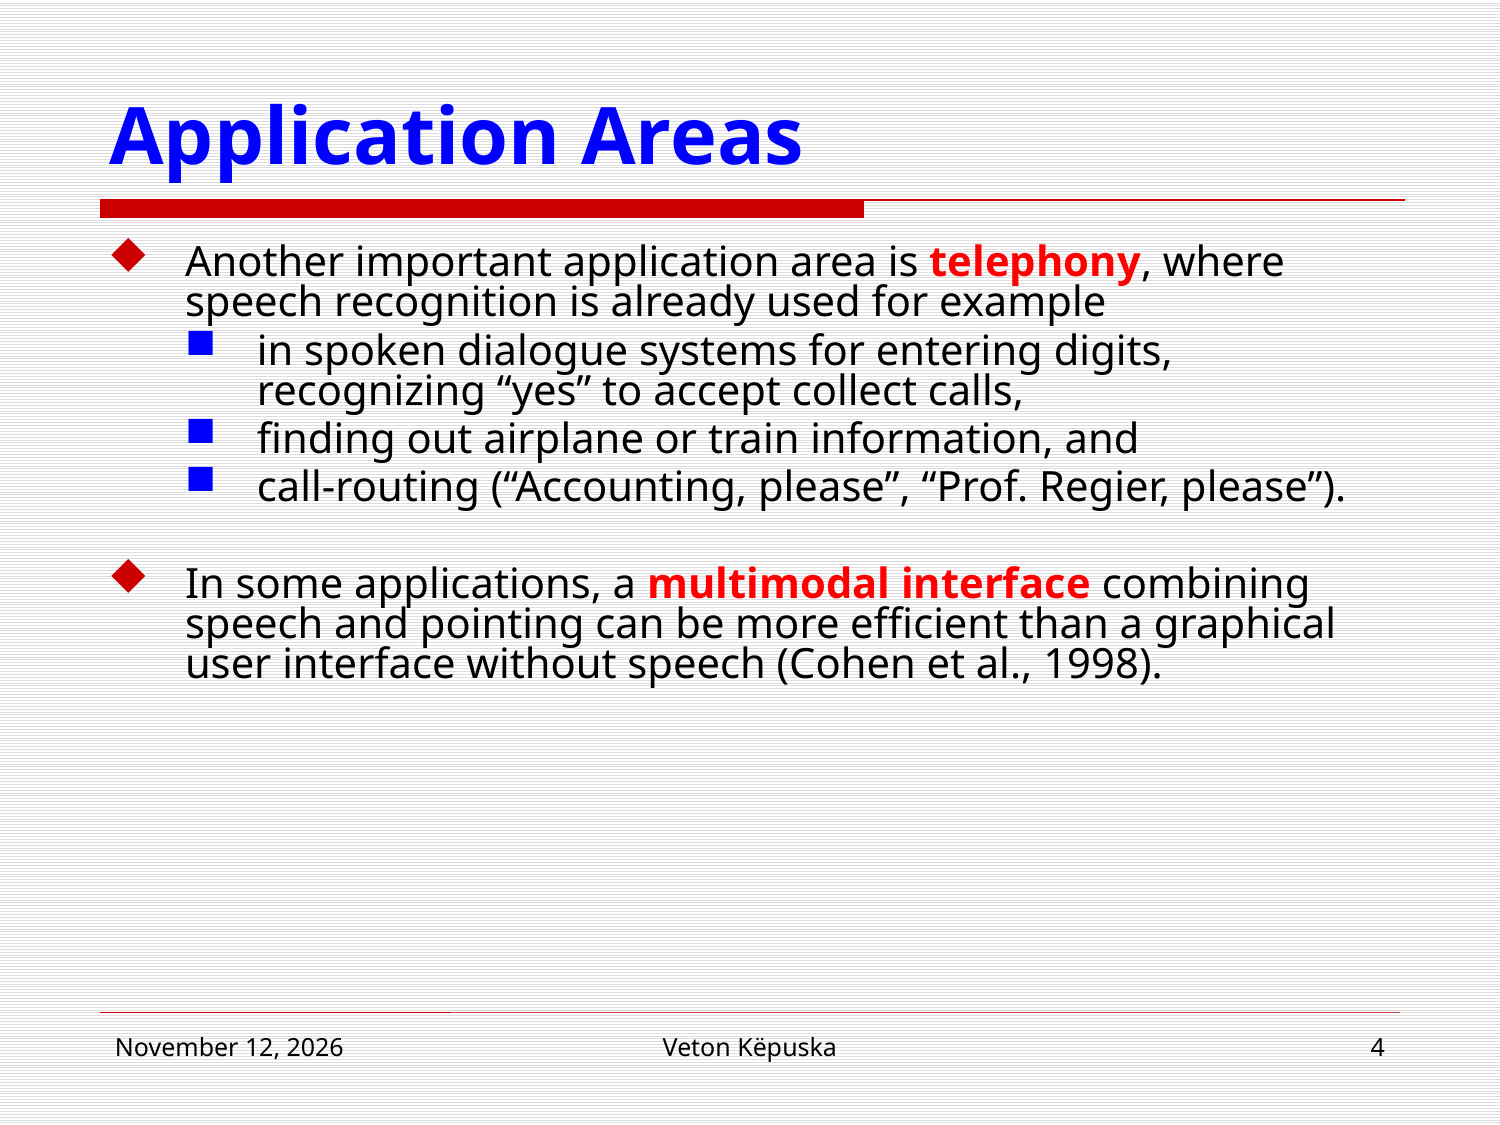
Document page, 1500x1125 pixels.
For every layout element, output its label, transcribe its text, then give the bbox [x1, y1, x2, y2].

title Application Areas [93, 49, 1407, 188]
list Another important application area is telephony, where speech recognition is already used for example in spoken dialogue systems for entering digits, recognizing “yes” to accept collect calls, finding out airplane or train information, and call-routing (“Accounting, please”, “Prof. Regier, please”). In some applications, a multimodal interface combining speech and pointing can be more efficient than a graphical user interface without speech (Cohen et al., 1998). [92, 237, 1406, 988]
footer Veton Këpuska [512, 1024, 988, 1103]
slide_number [99, 1024, 426, 1103]
slide_number 4 [1074, 1024, 1401, 1103]
